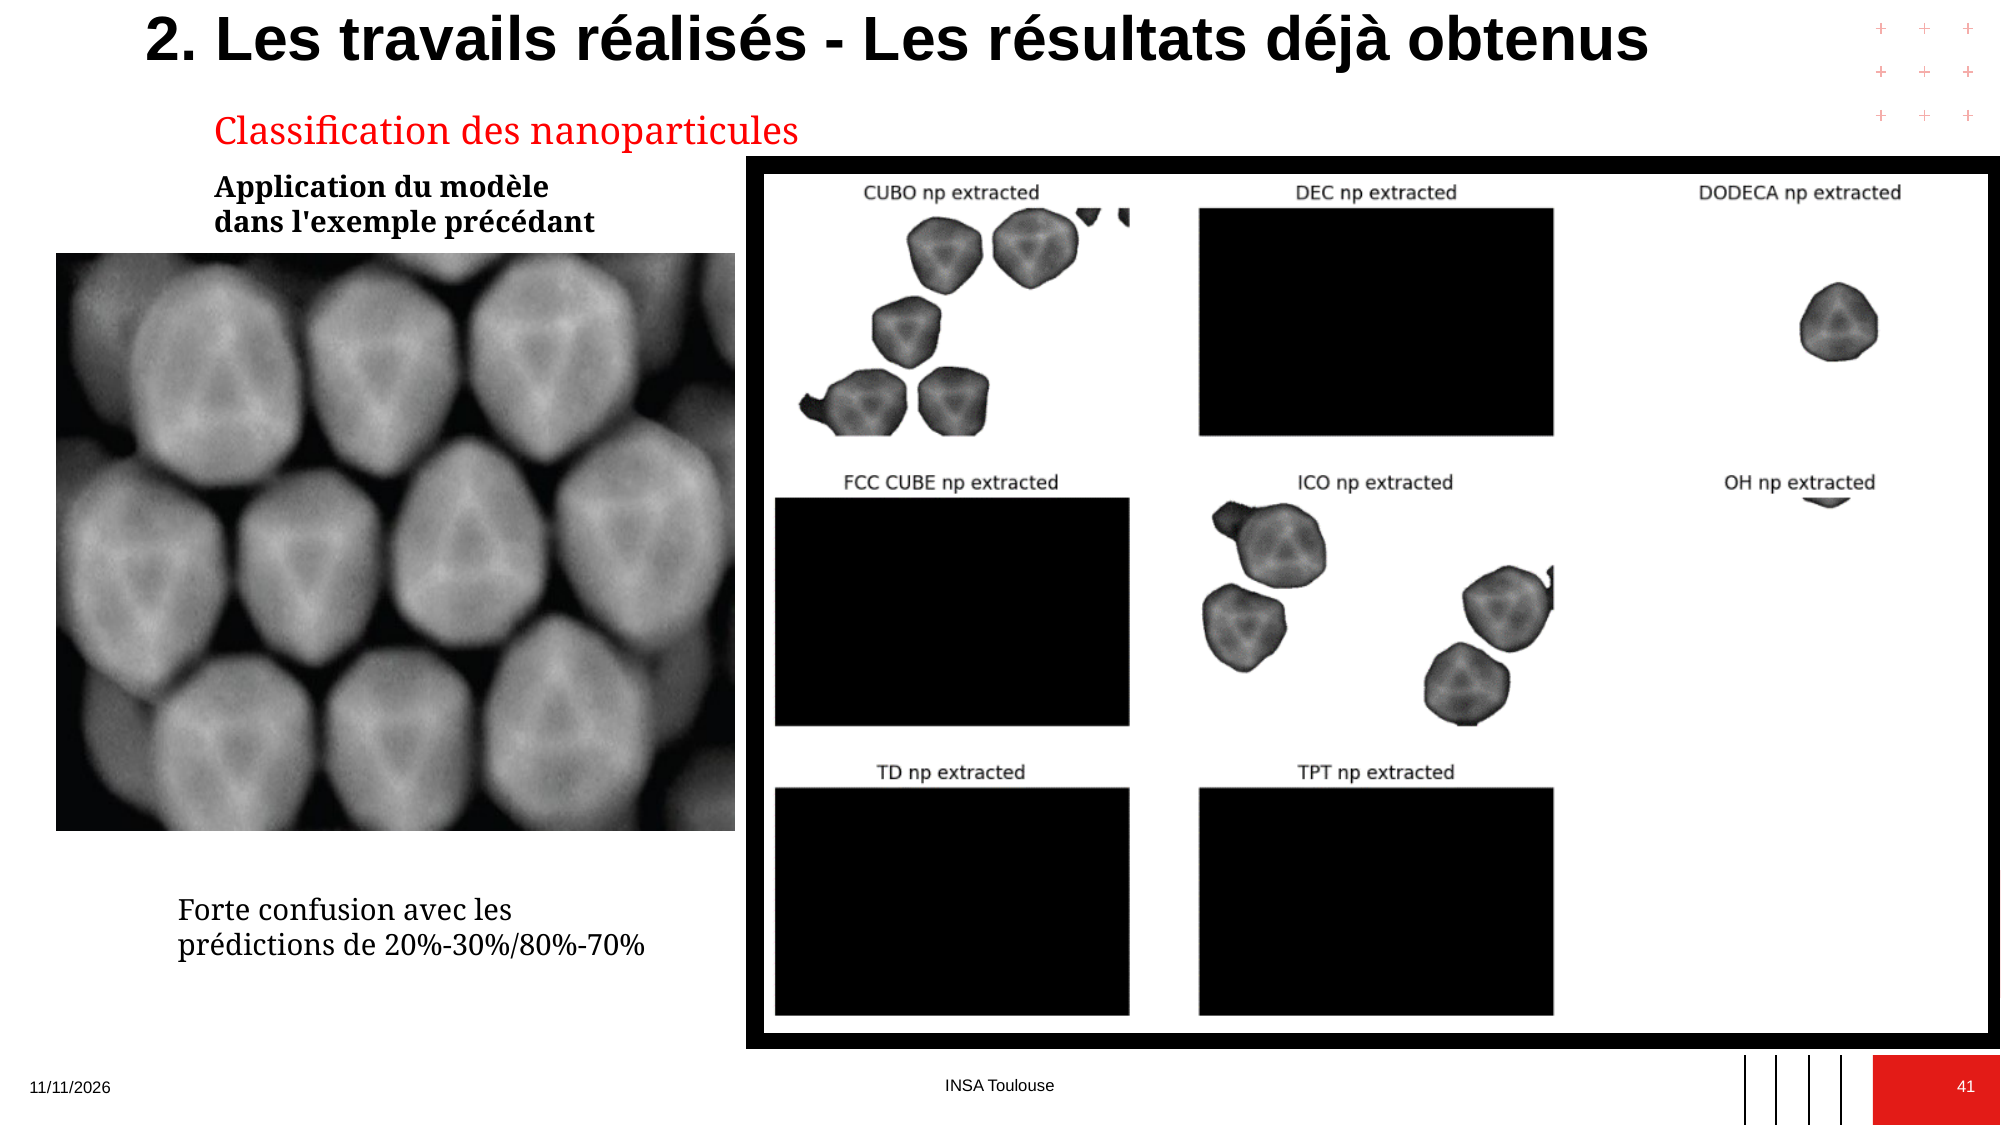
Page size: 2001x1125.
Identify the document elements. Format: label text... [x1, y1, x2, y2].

title 2. Les travails réalisés - Les résultats déjà obtenus [145, 6, 1854, 112]
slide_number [23, 1066, 474, 1107]
footer INSA Toulouse [662, 1064, 1338, 1105]
text_box Classification des nanoparticules [198, 99, 1853, 160]
text_box Application du modèle dans l'exemple précédant [199, 160, 619, 246]
picture [56, 253, 735, 831]
slide_number 41 [1531, 1065, 1982, 1106]
text_box Forte confusion avec les prédictions de 20%-30%/80%-70% [162, 883, 687, 969]
picture [764, 174, 1988, 1033]
table_header [746, 156, 2000, 1049]
